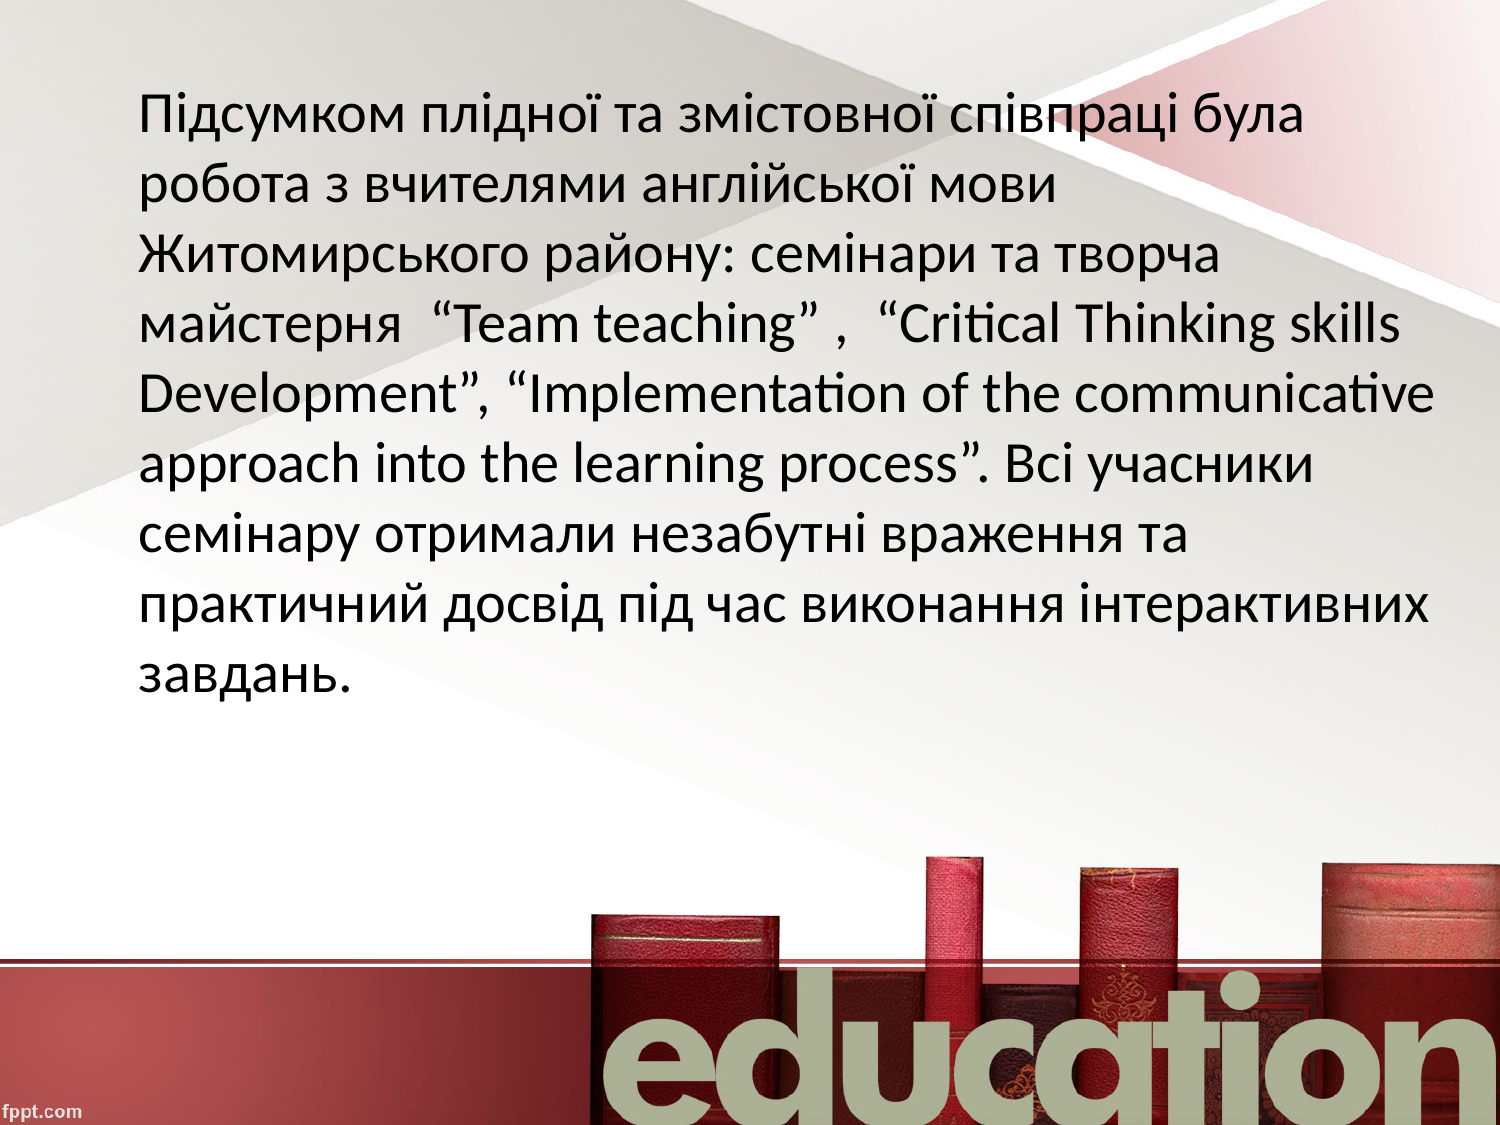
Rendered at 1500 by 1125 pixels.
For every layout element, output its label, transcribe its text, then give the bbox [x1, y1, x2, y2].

list Підсумком плідної та змістовної співпраці була робота з вчителями англійської мови Житомирського району: семінари та творча майстерня “Team teaching” , “Critical Thinking skills Development”, “Implementation of the communicative approach into the learning process”. Всі учасники семінару отримали незабутні враження та практичний досвід під час виконання інтерактивних завдань. [123, 66, 1452, 818]
picture [0, 0, 1500, 1125]
